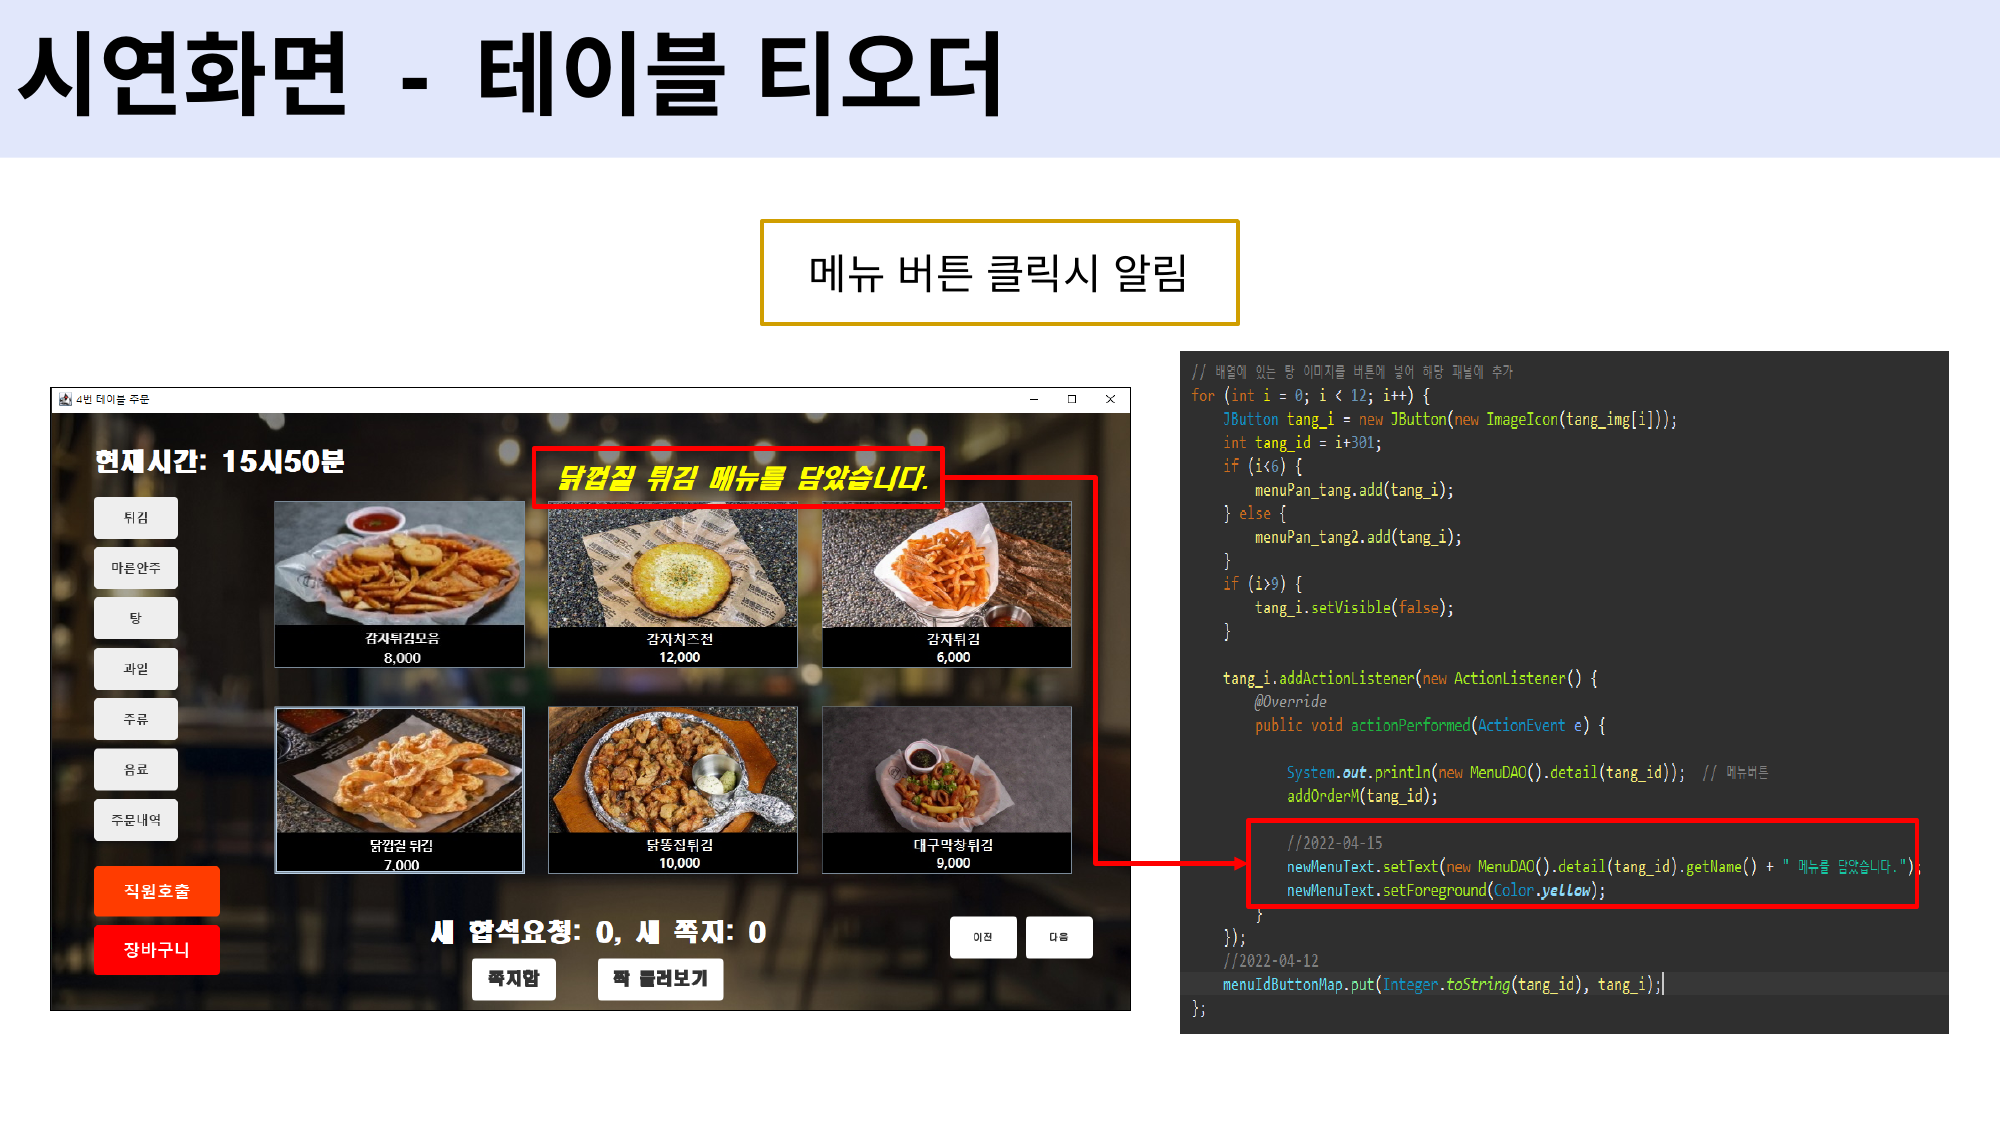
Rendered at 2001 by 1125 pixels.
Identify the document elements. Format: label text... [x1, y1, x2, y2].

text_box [942, 477, 1249, 864]
text_box 메뉴 버튼 클릭시 알림 [760, 219, 1240, 326]
title 시연화면 - 테이블 티오더 [0, 0, 2000, 158]
picture [1180, 351, 1950, 1034]
picture [50, 387, 1131, 1011]
